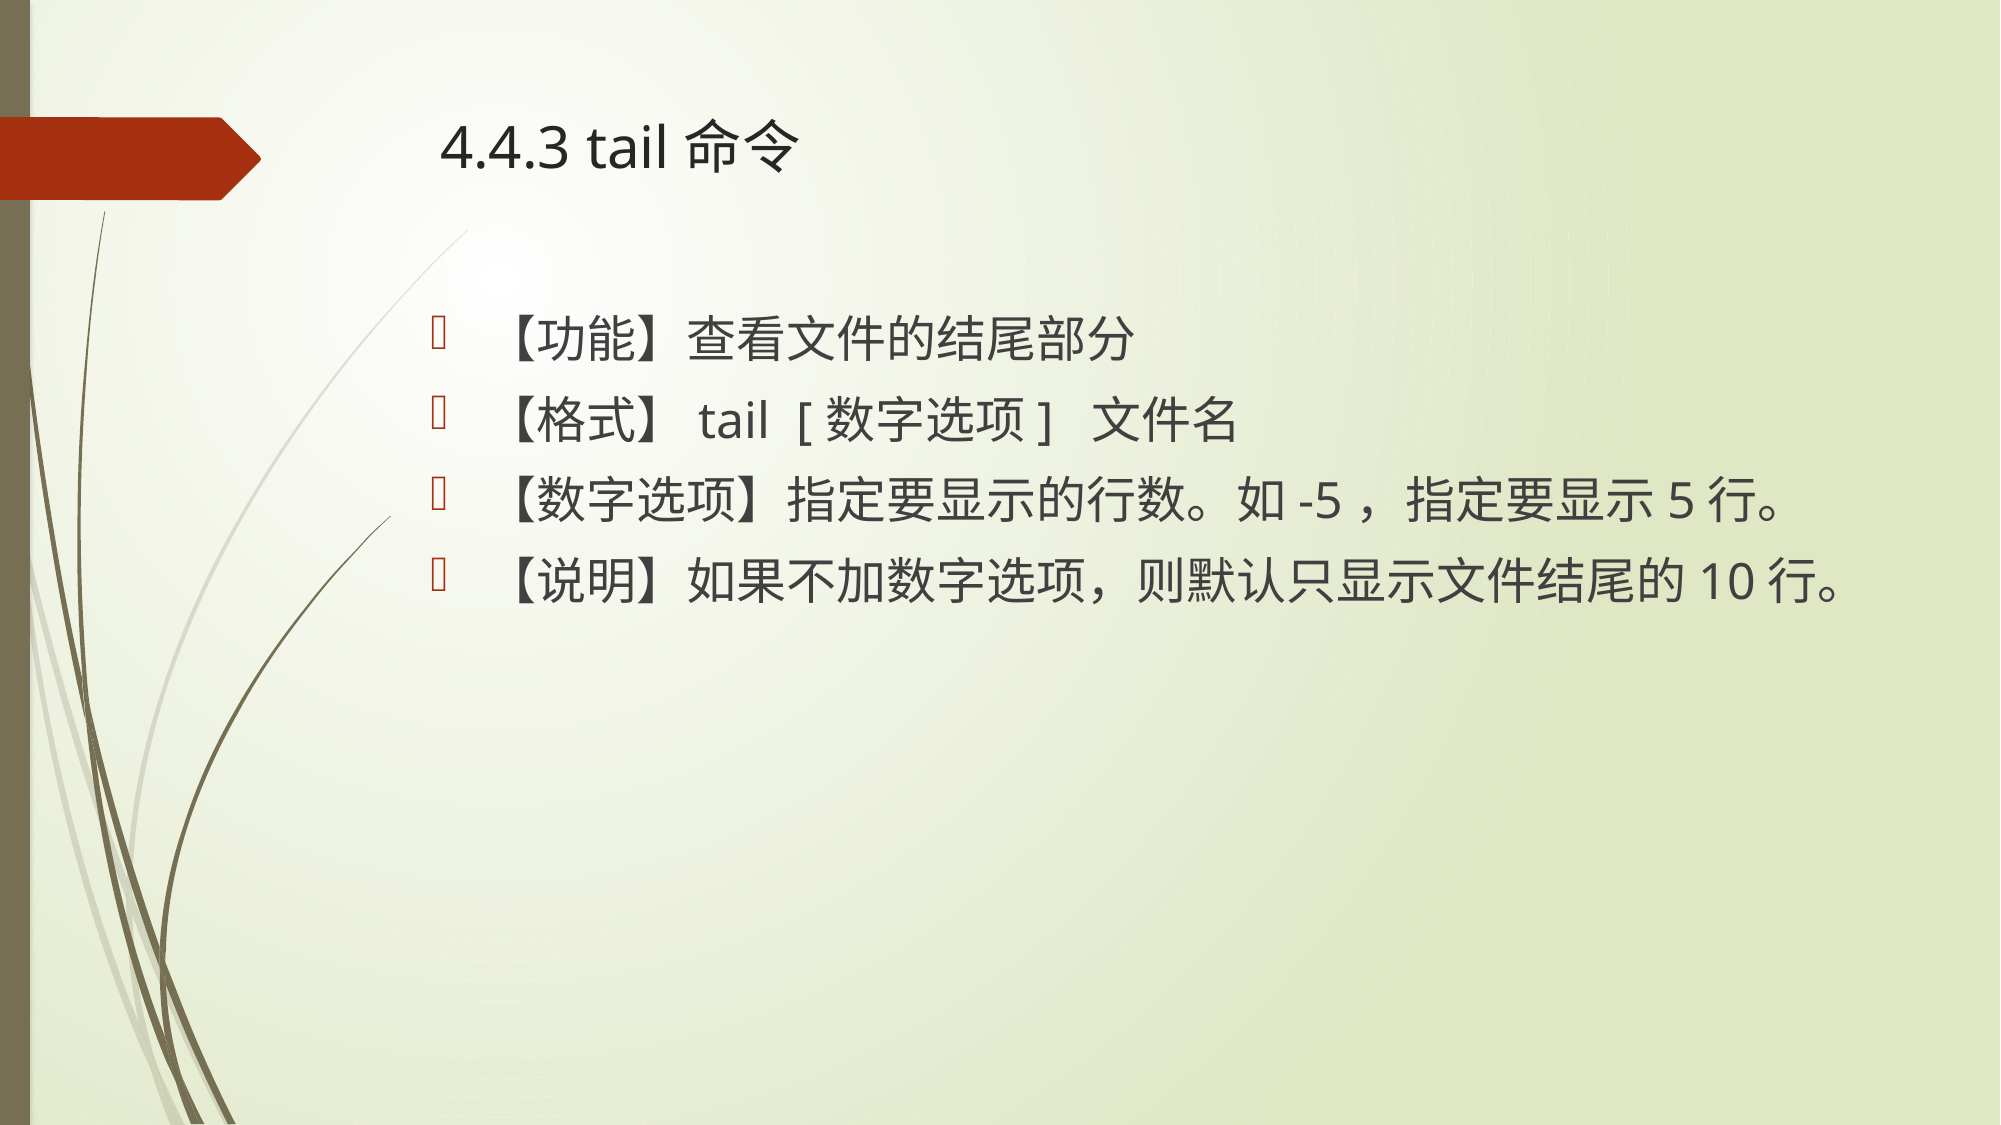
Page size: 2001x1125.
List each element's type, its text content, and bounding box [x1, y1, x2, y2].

list 【功能】查看文件的结尾部分 【格式】tail [数字选项] 文件名 【数字选项】指定要显示的行数。如-5，指定要显示5行。 【说明】如果不加数字选项，则默认只显示文件结尾的10行。 [415, 299, 1878, 975]
title 4.4.3 tail命令 [425, 102, 1888, 313]
